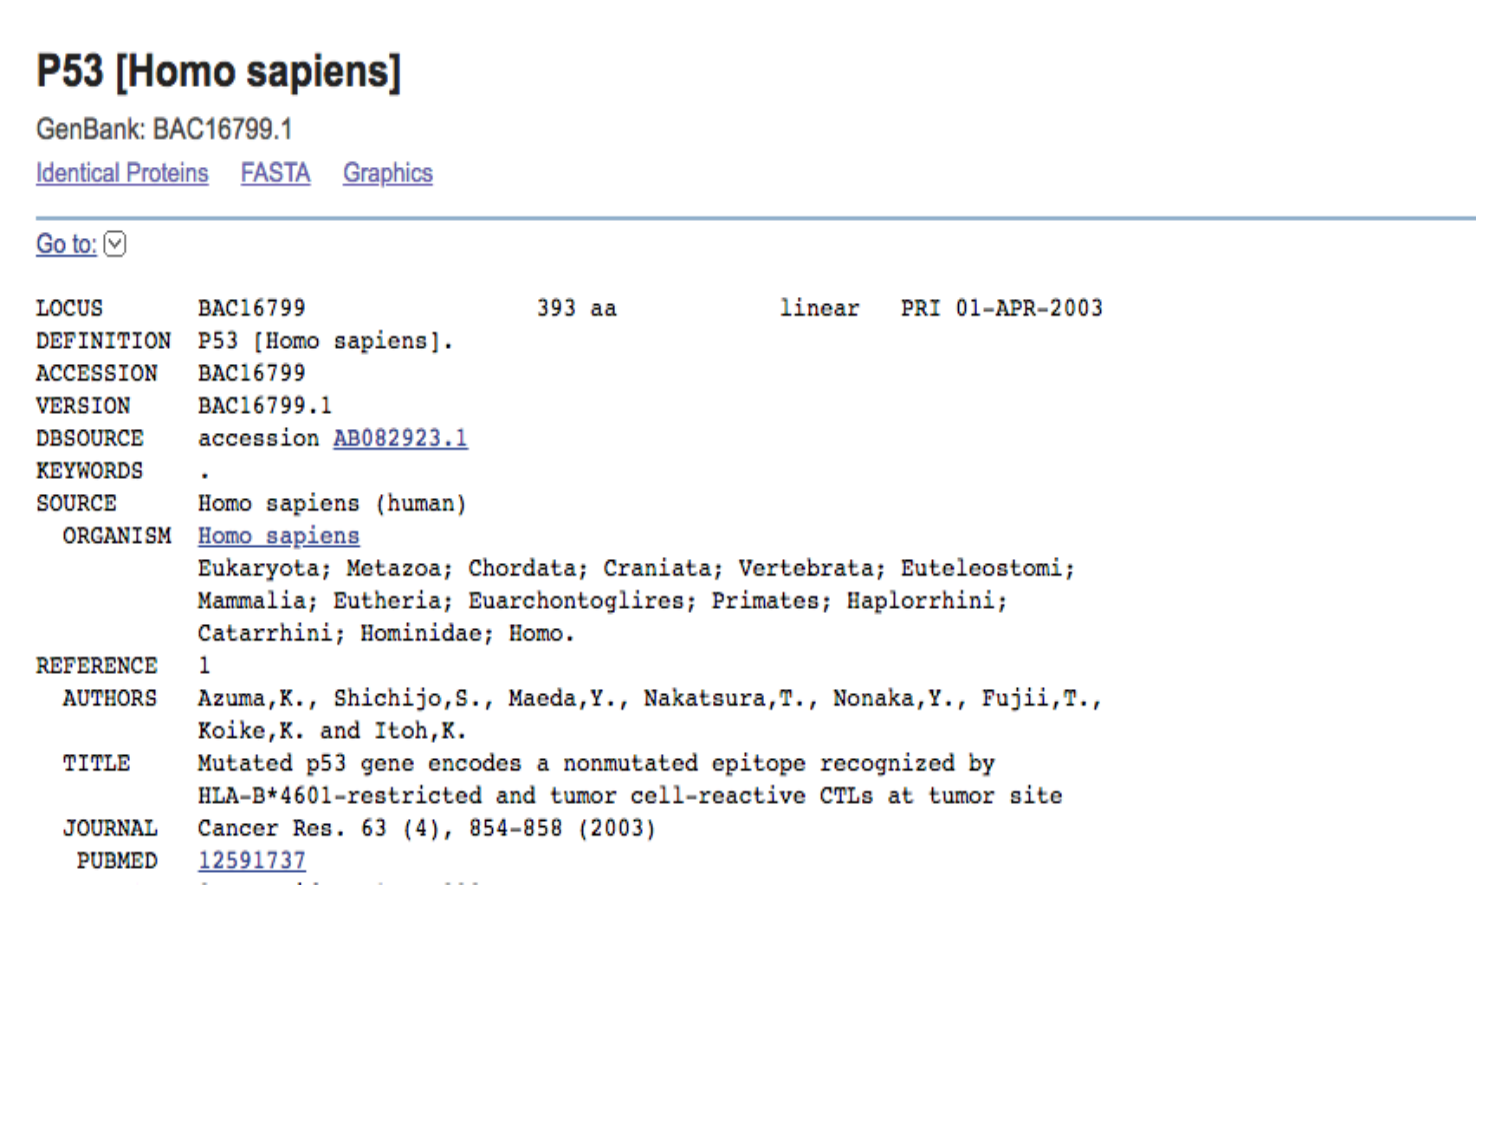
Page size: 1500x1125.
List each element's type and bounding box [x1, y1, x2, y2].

picture [19, 33, 1476, 885]
